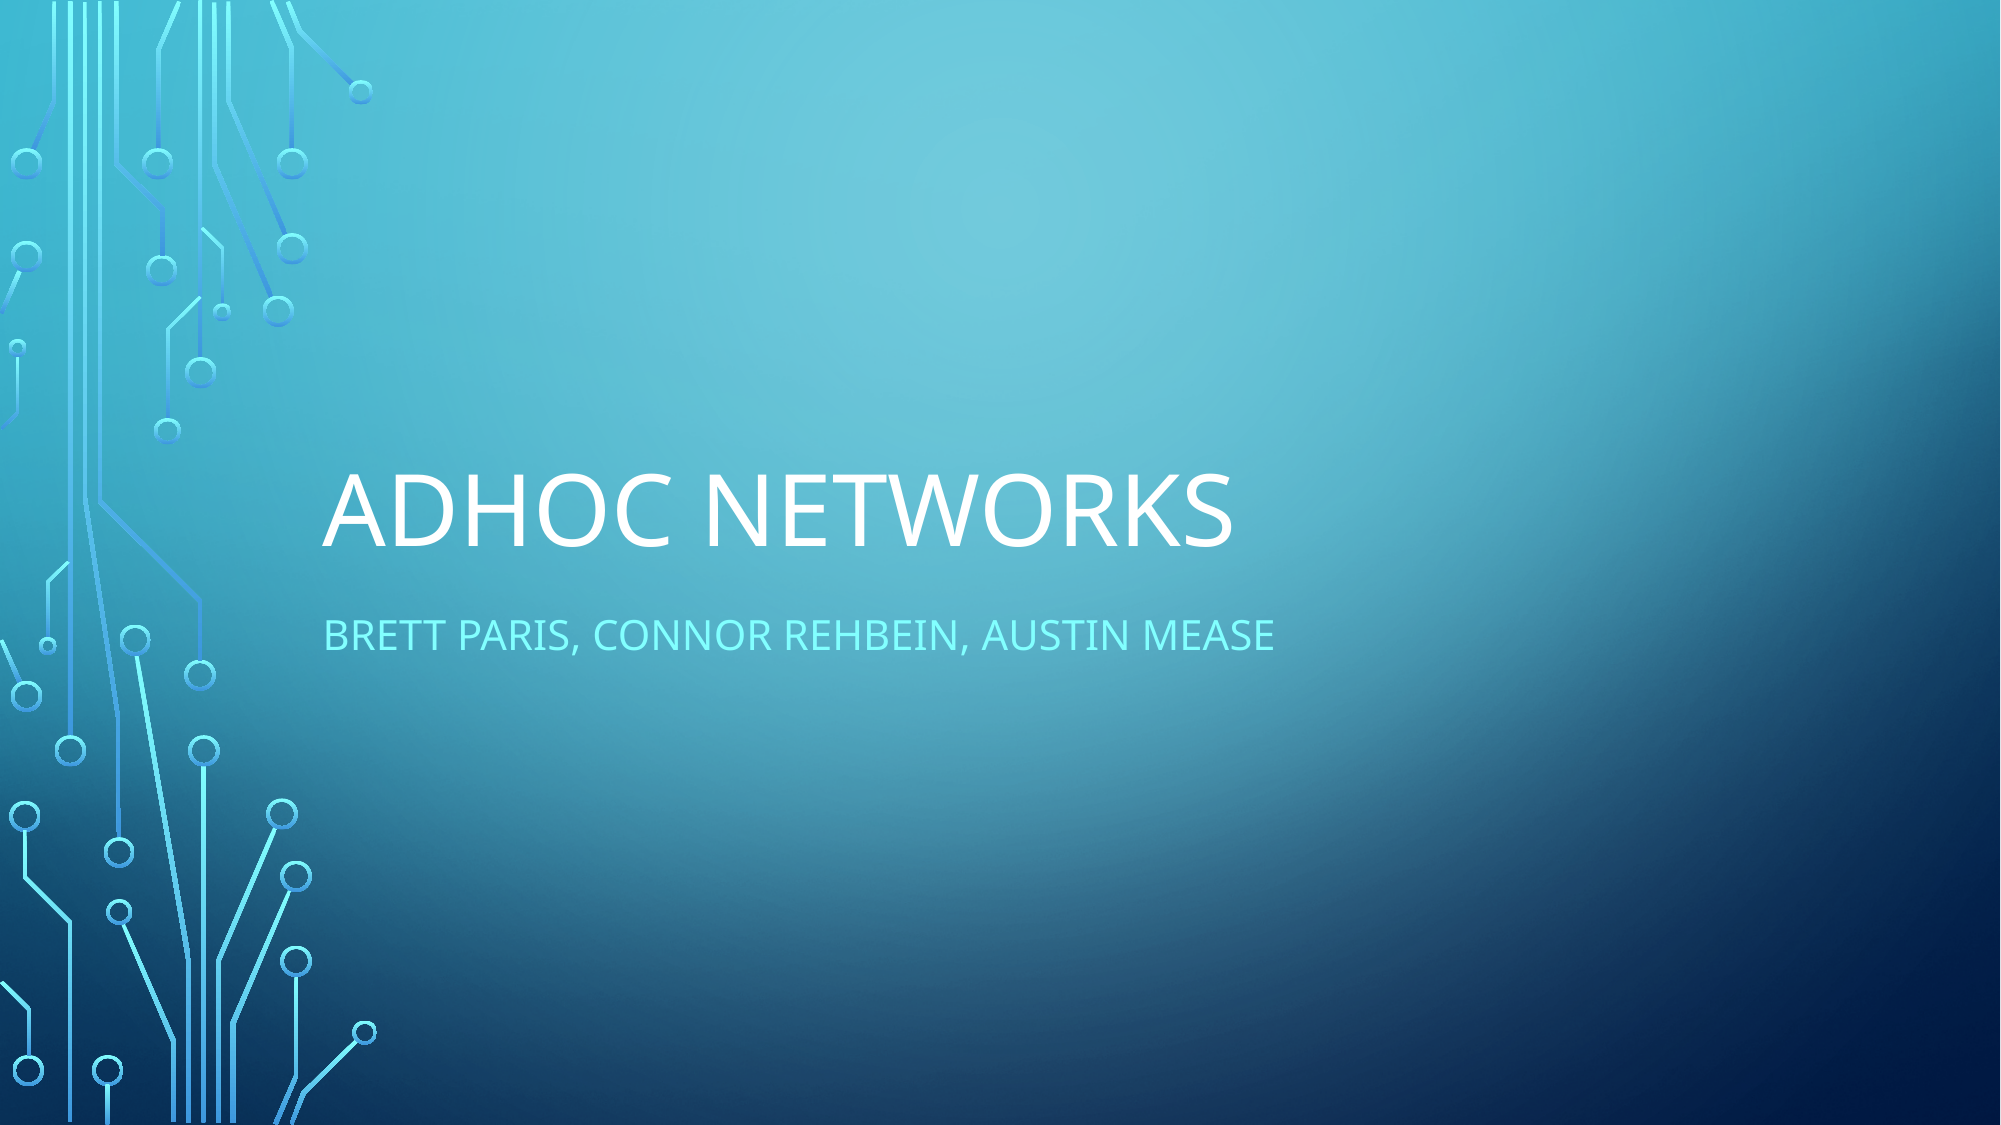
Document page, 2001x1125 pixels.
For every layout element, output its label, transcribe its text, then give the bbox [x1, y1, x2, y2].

subtitle Brett Paris, Connor Rehbein, Austin Mease [307, 590, 1750, 863]
title Adhoc Networks [307, 184, 1750, 576]
